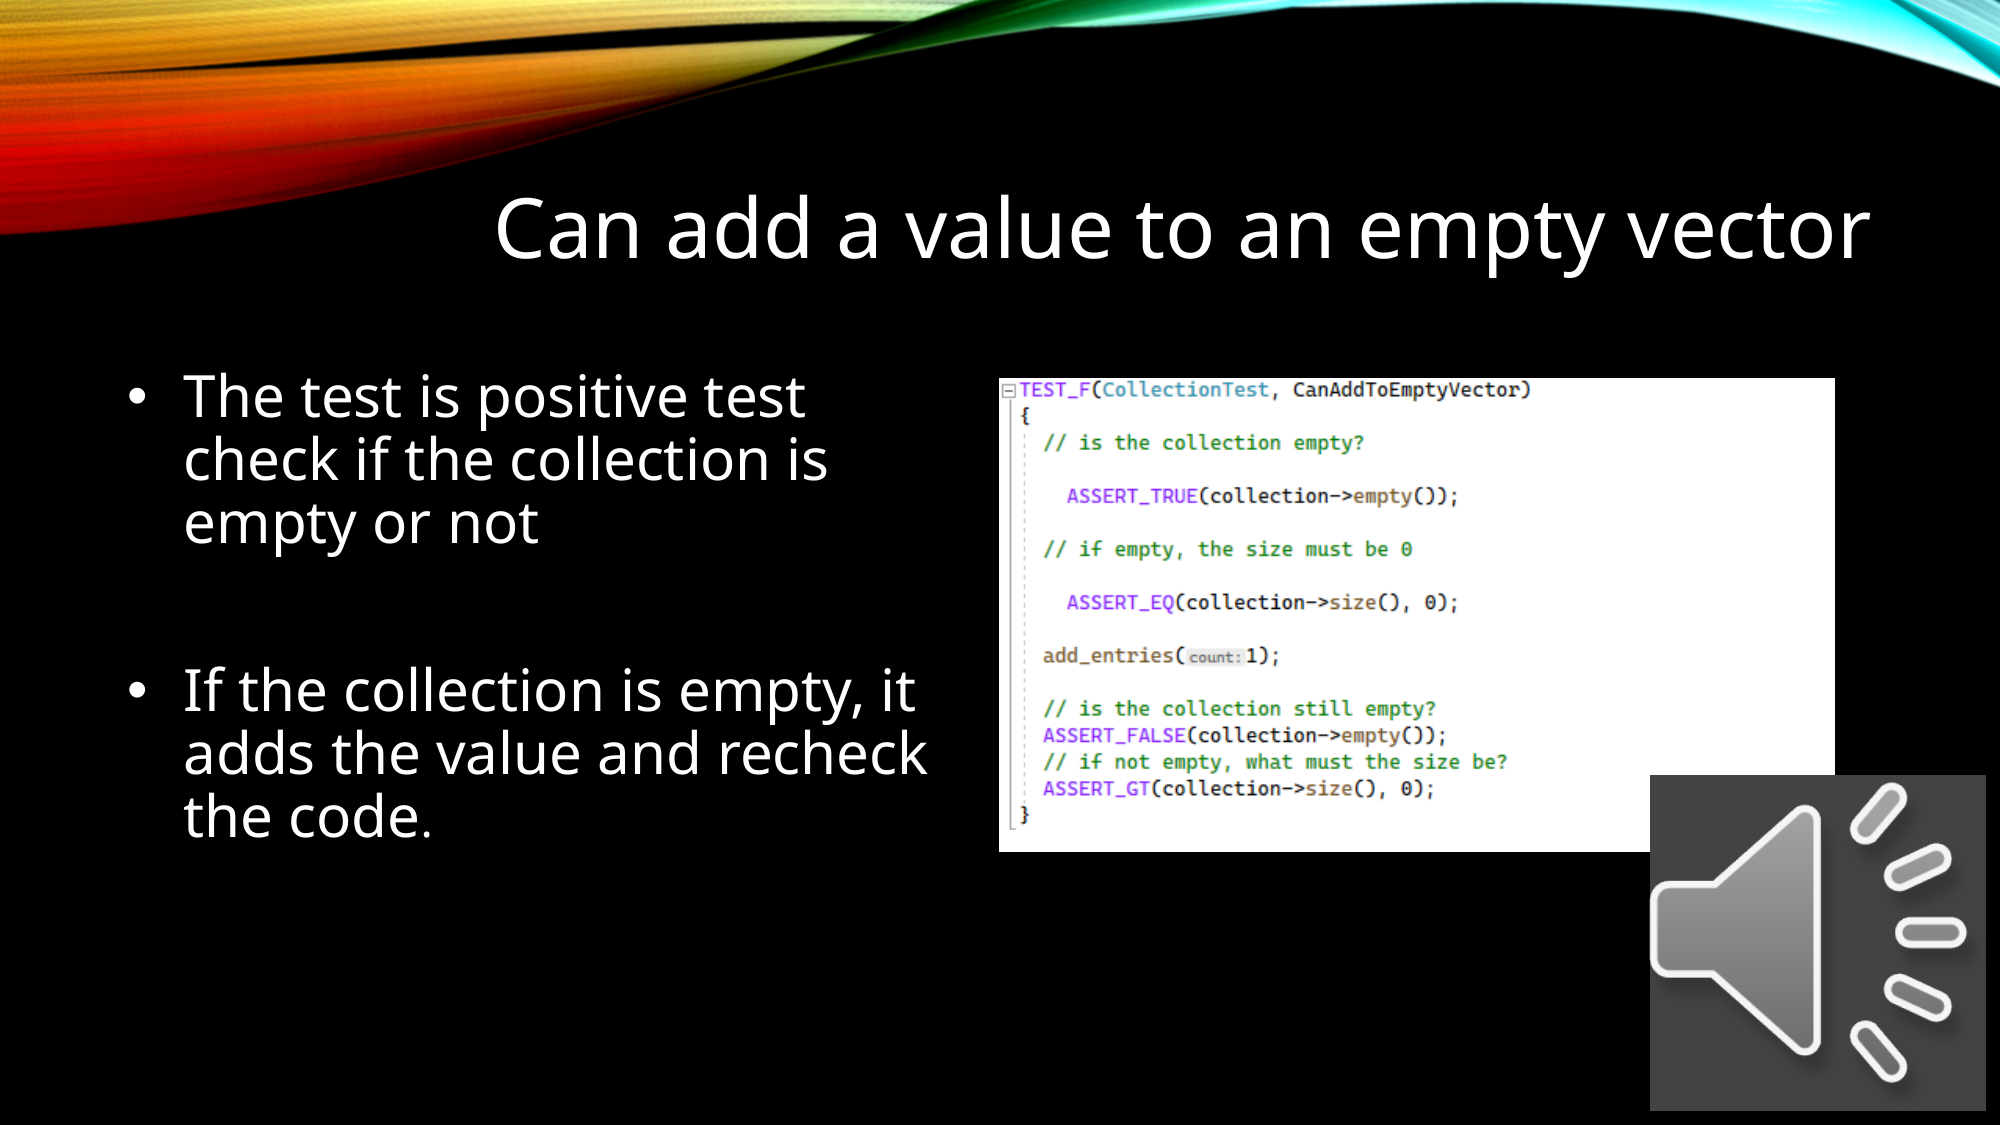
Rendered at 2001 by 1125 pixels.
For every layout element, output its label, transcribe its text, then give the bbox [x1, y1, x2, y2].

list The test is positive test check if the collection is empty or not If the collection is empty, it adds the value and recheck the code. [112, 360, 973, 1021]
picture [999, 377, 1987, 1112]
title Can add a value to an empty vector [474, 125, 1888, 338]
picture [0, 0, 2000, 237]
